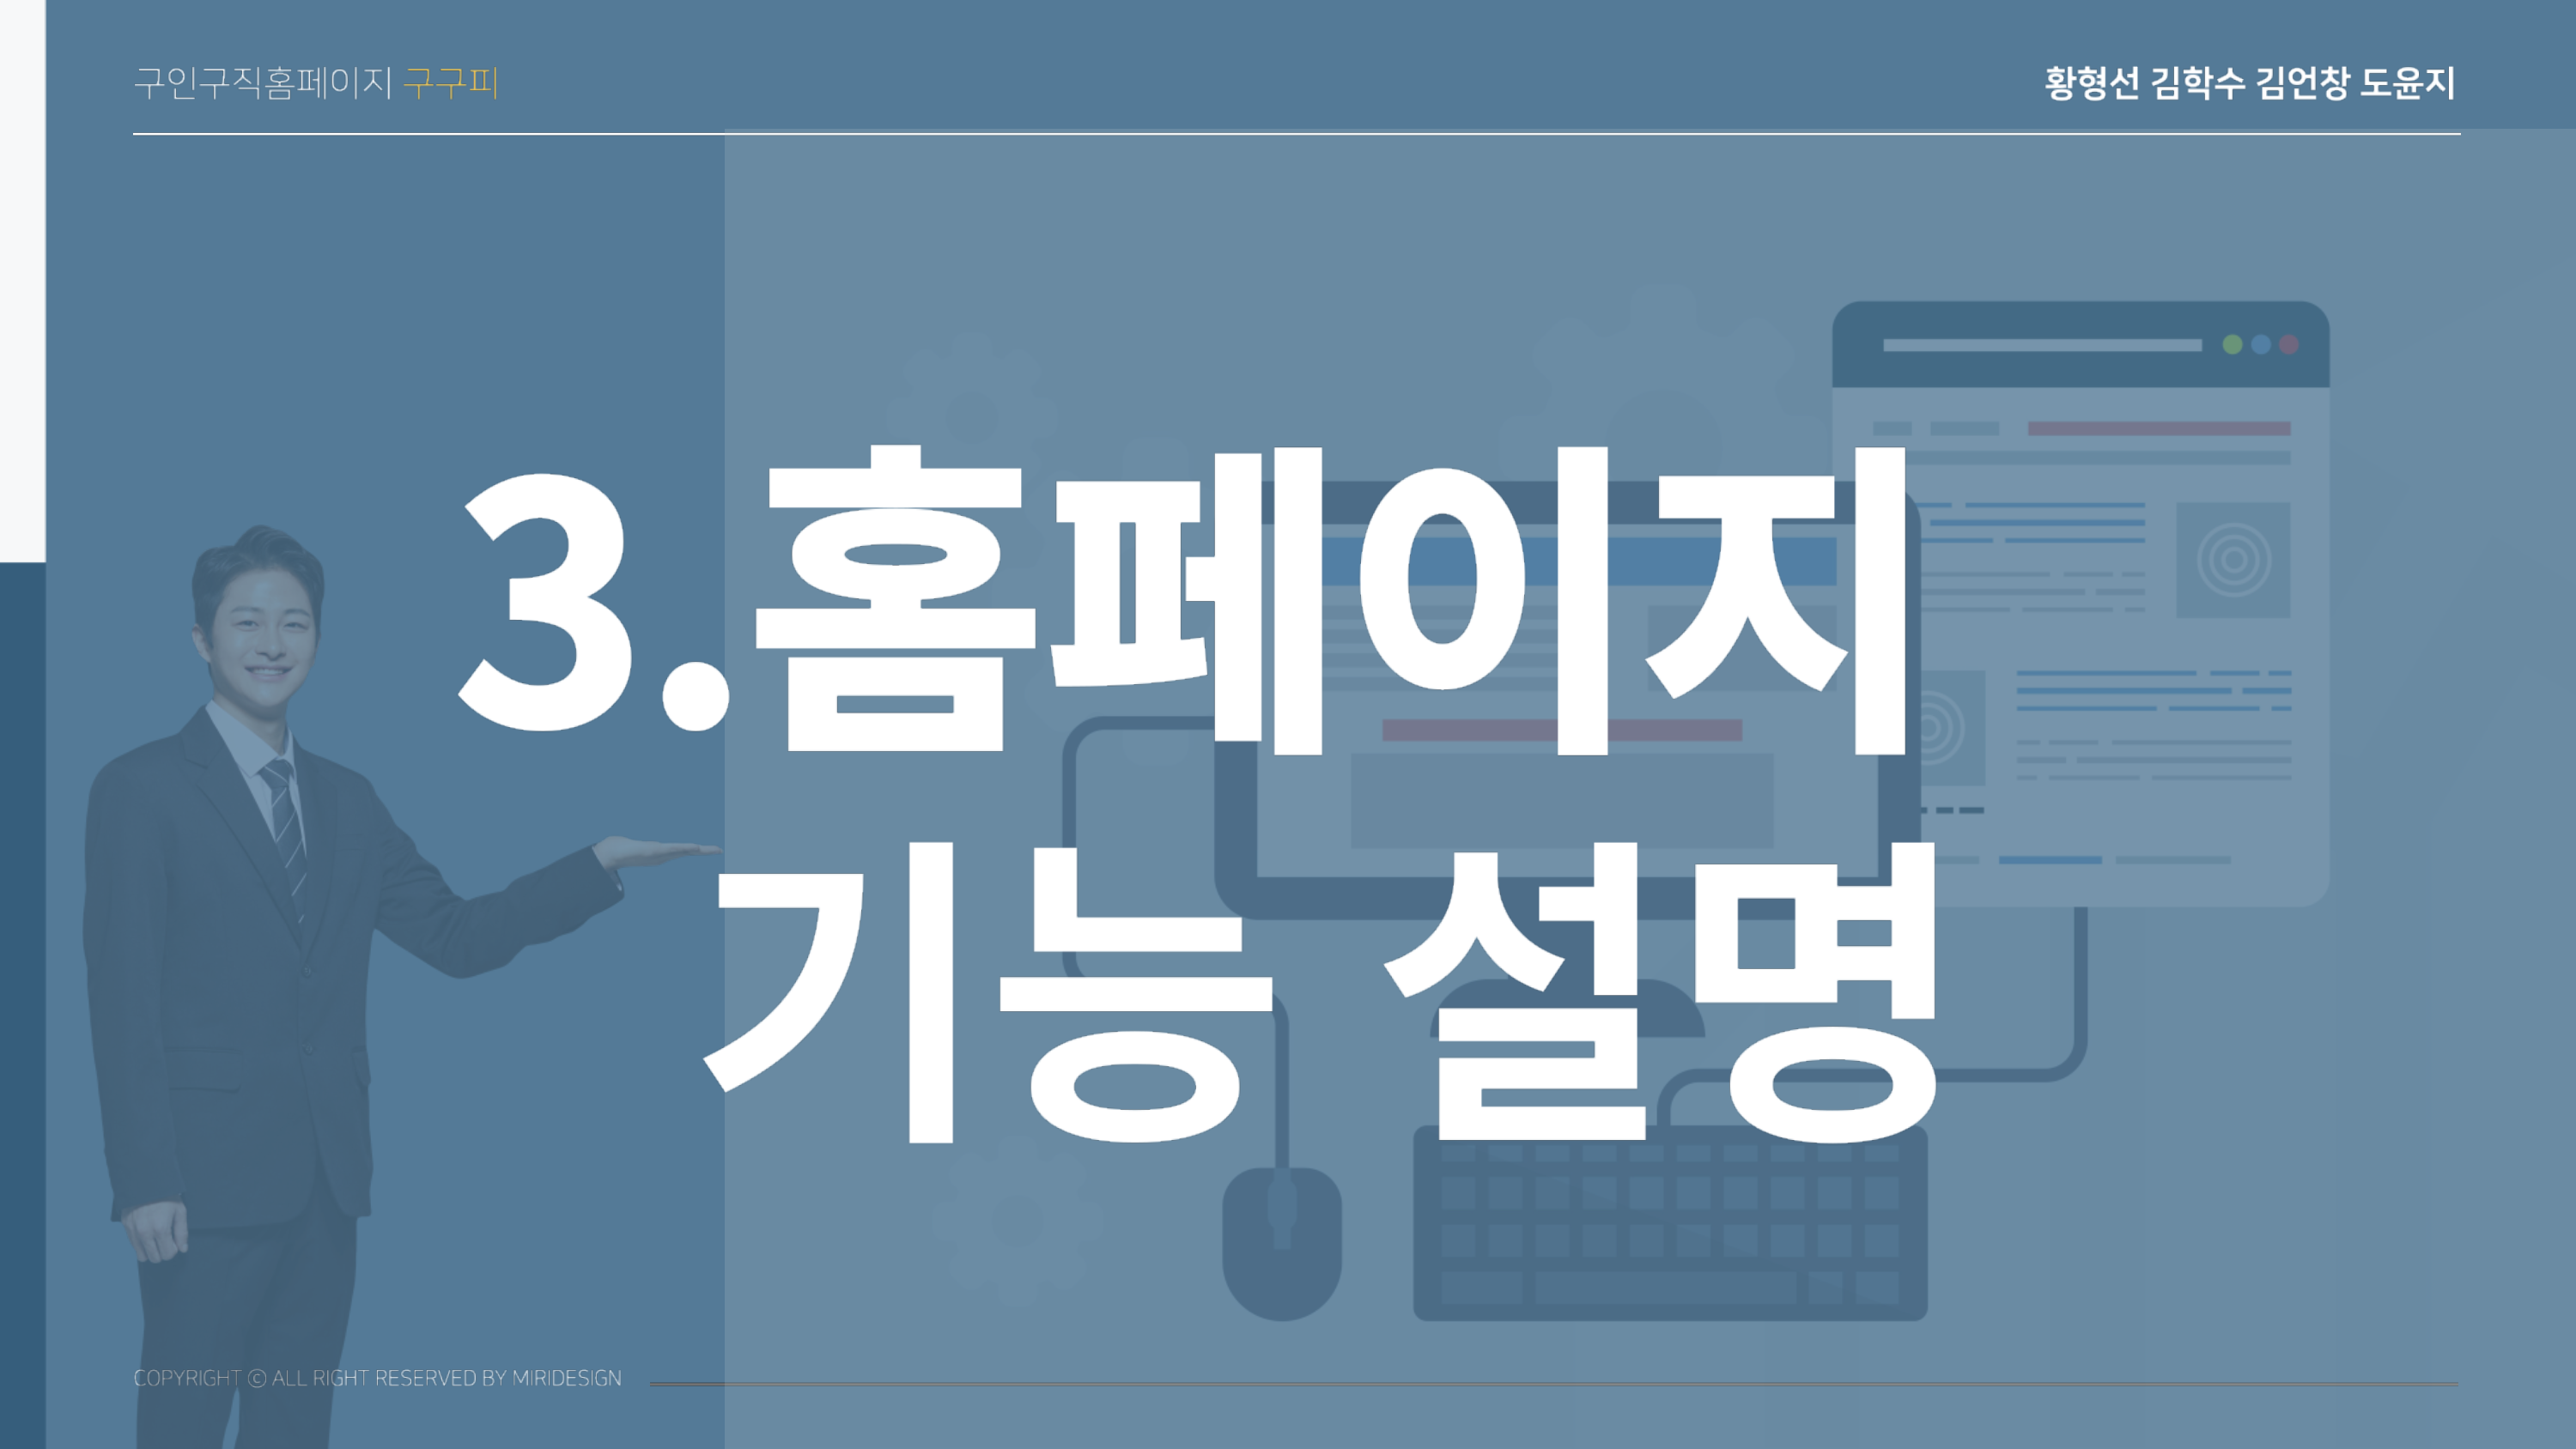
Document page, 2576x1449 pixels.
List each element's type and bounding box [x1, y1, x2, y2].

text_box [725, 128, 2576, 169]
picture [986, 42, 2576, 128]
text_box [0, 0, 47, 169]
picture [0, 173, 2576, 1449]
text_box [133, 128, 723, 140]
picture [122, 48, 533, 142]
